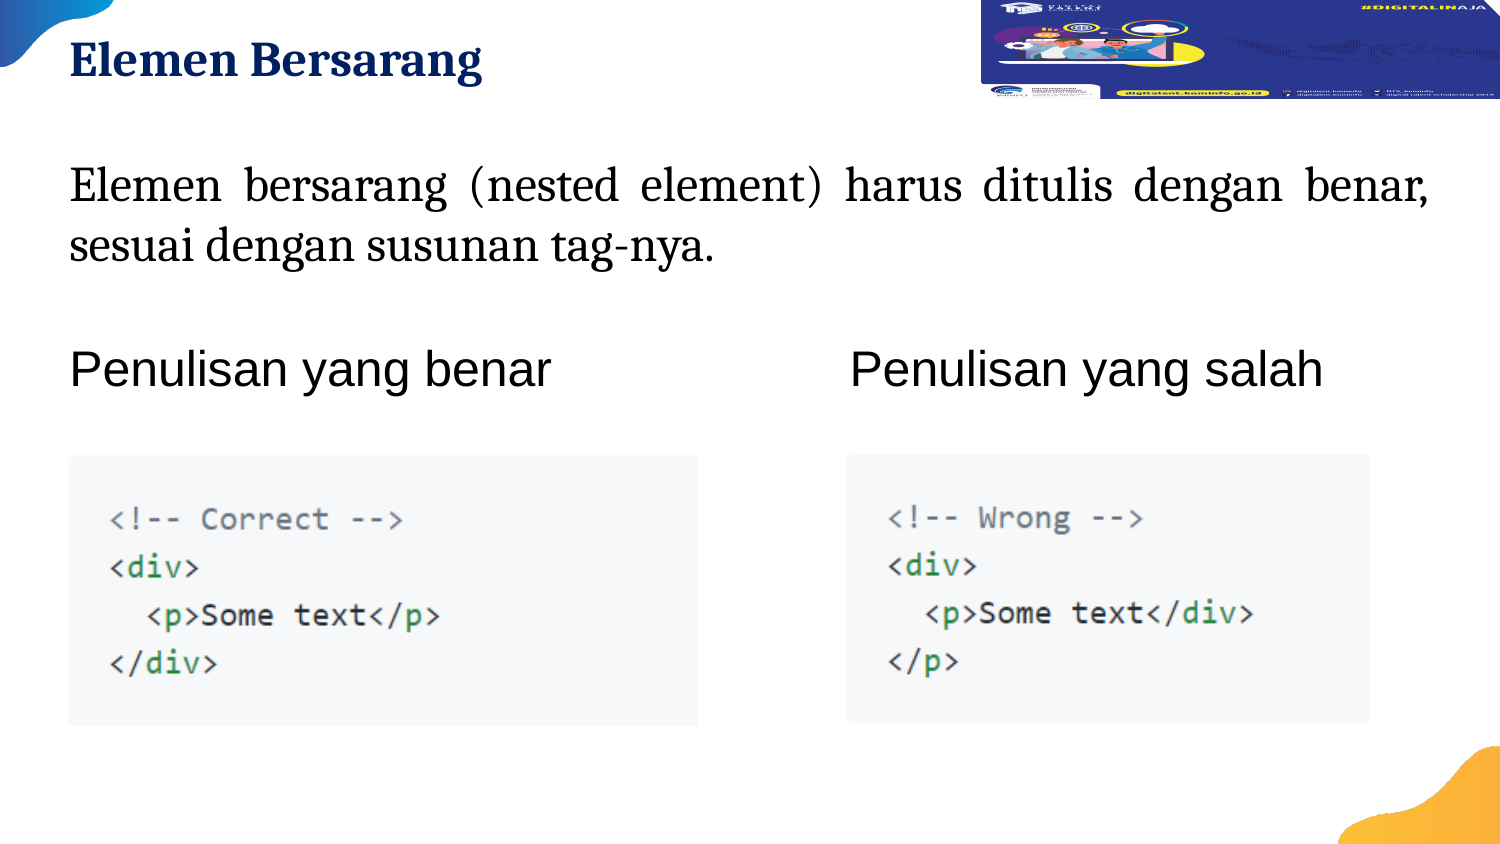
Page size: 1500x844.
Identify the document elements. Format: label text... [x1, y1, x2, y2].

text_box Penulisan yang salah [834, 328, 1390, 405]
text_box Elemen Bersarang [54, 19, 975, 95]
picture [54, 438, 698, 740]
text_box Elemen bersarang (nested element) harus ditulis dengan benar, sesuai dengan susunan tag-nya. [54, 143, 1443, 279]
picture [980, 0, 1500, 100]
picture [834, 428, 1500, 844]
text_box Penulisan yang benar [54, 328, 571, 404]
picture [0, 0, 115, 73]
